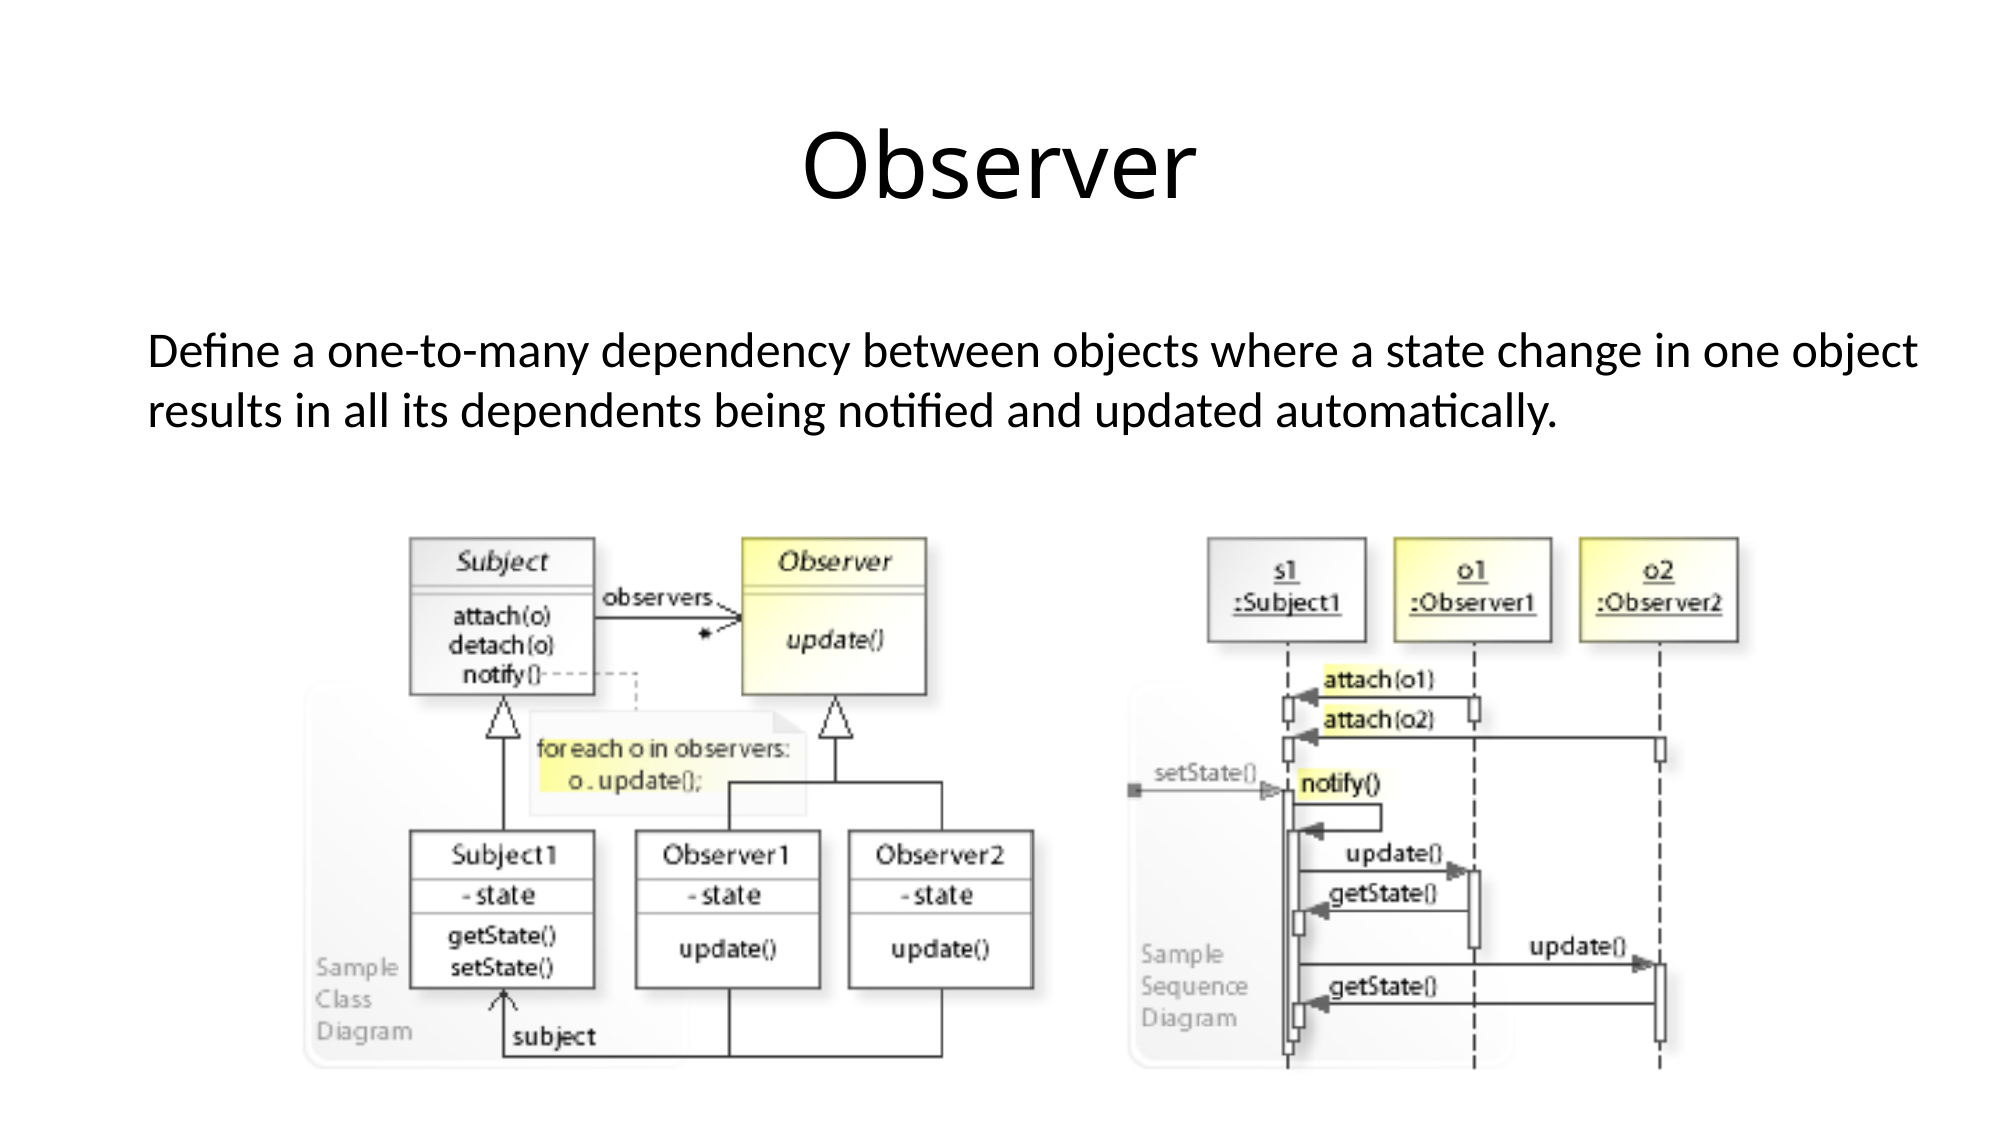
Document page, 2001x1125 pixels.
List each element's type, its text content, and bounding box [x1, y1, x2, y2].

text_box Define a one-to-many dependency between objects where a state change in one object results in all its dependents being notified and updated automatically. [132, 310, 1946, 445]
title Observer [137, 59, 1863, 278]
picture [284, 512, 1772, 1083]
